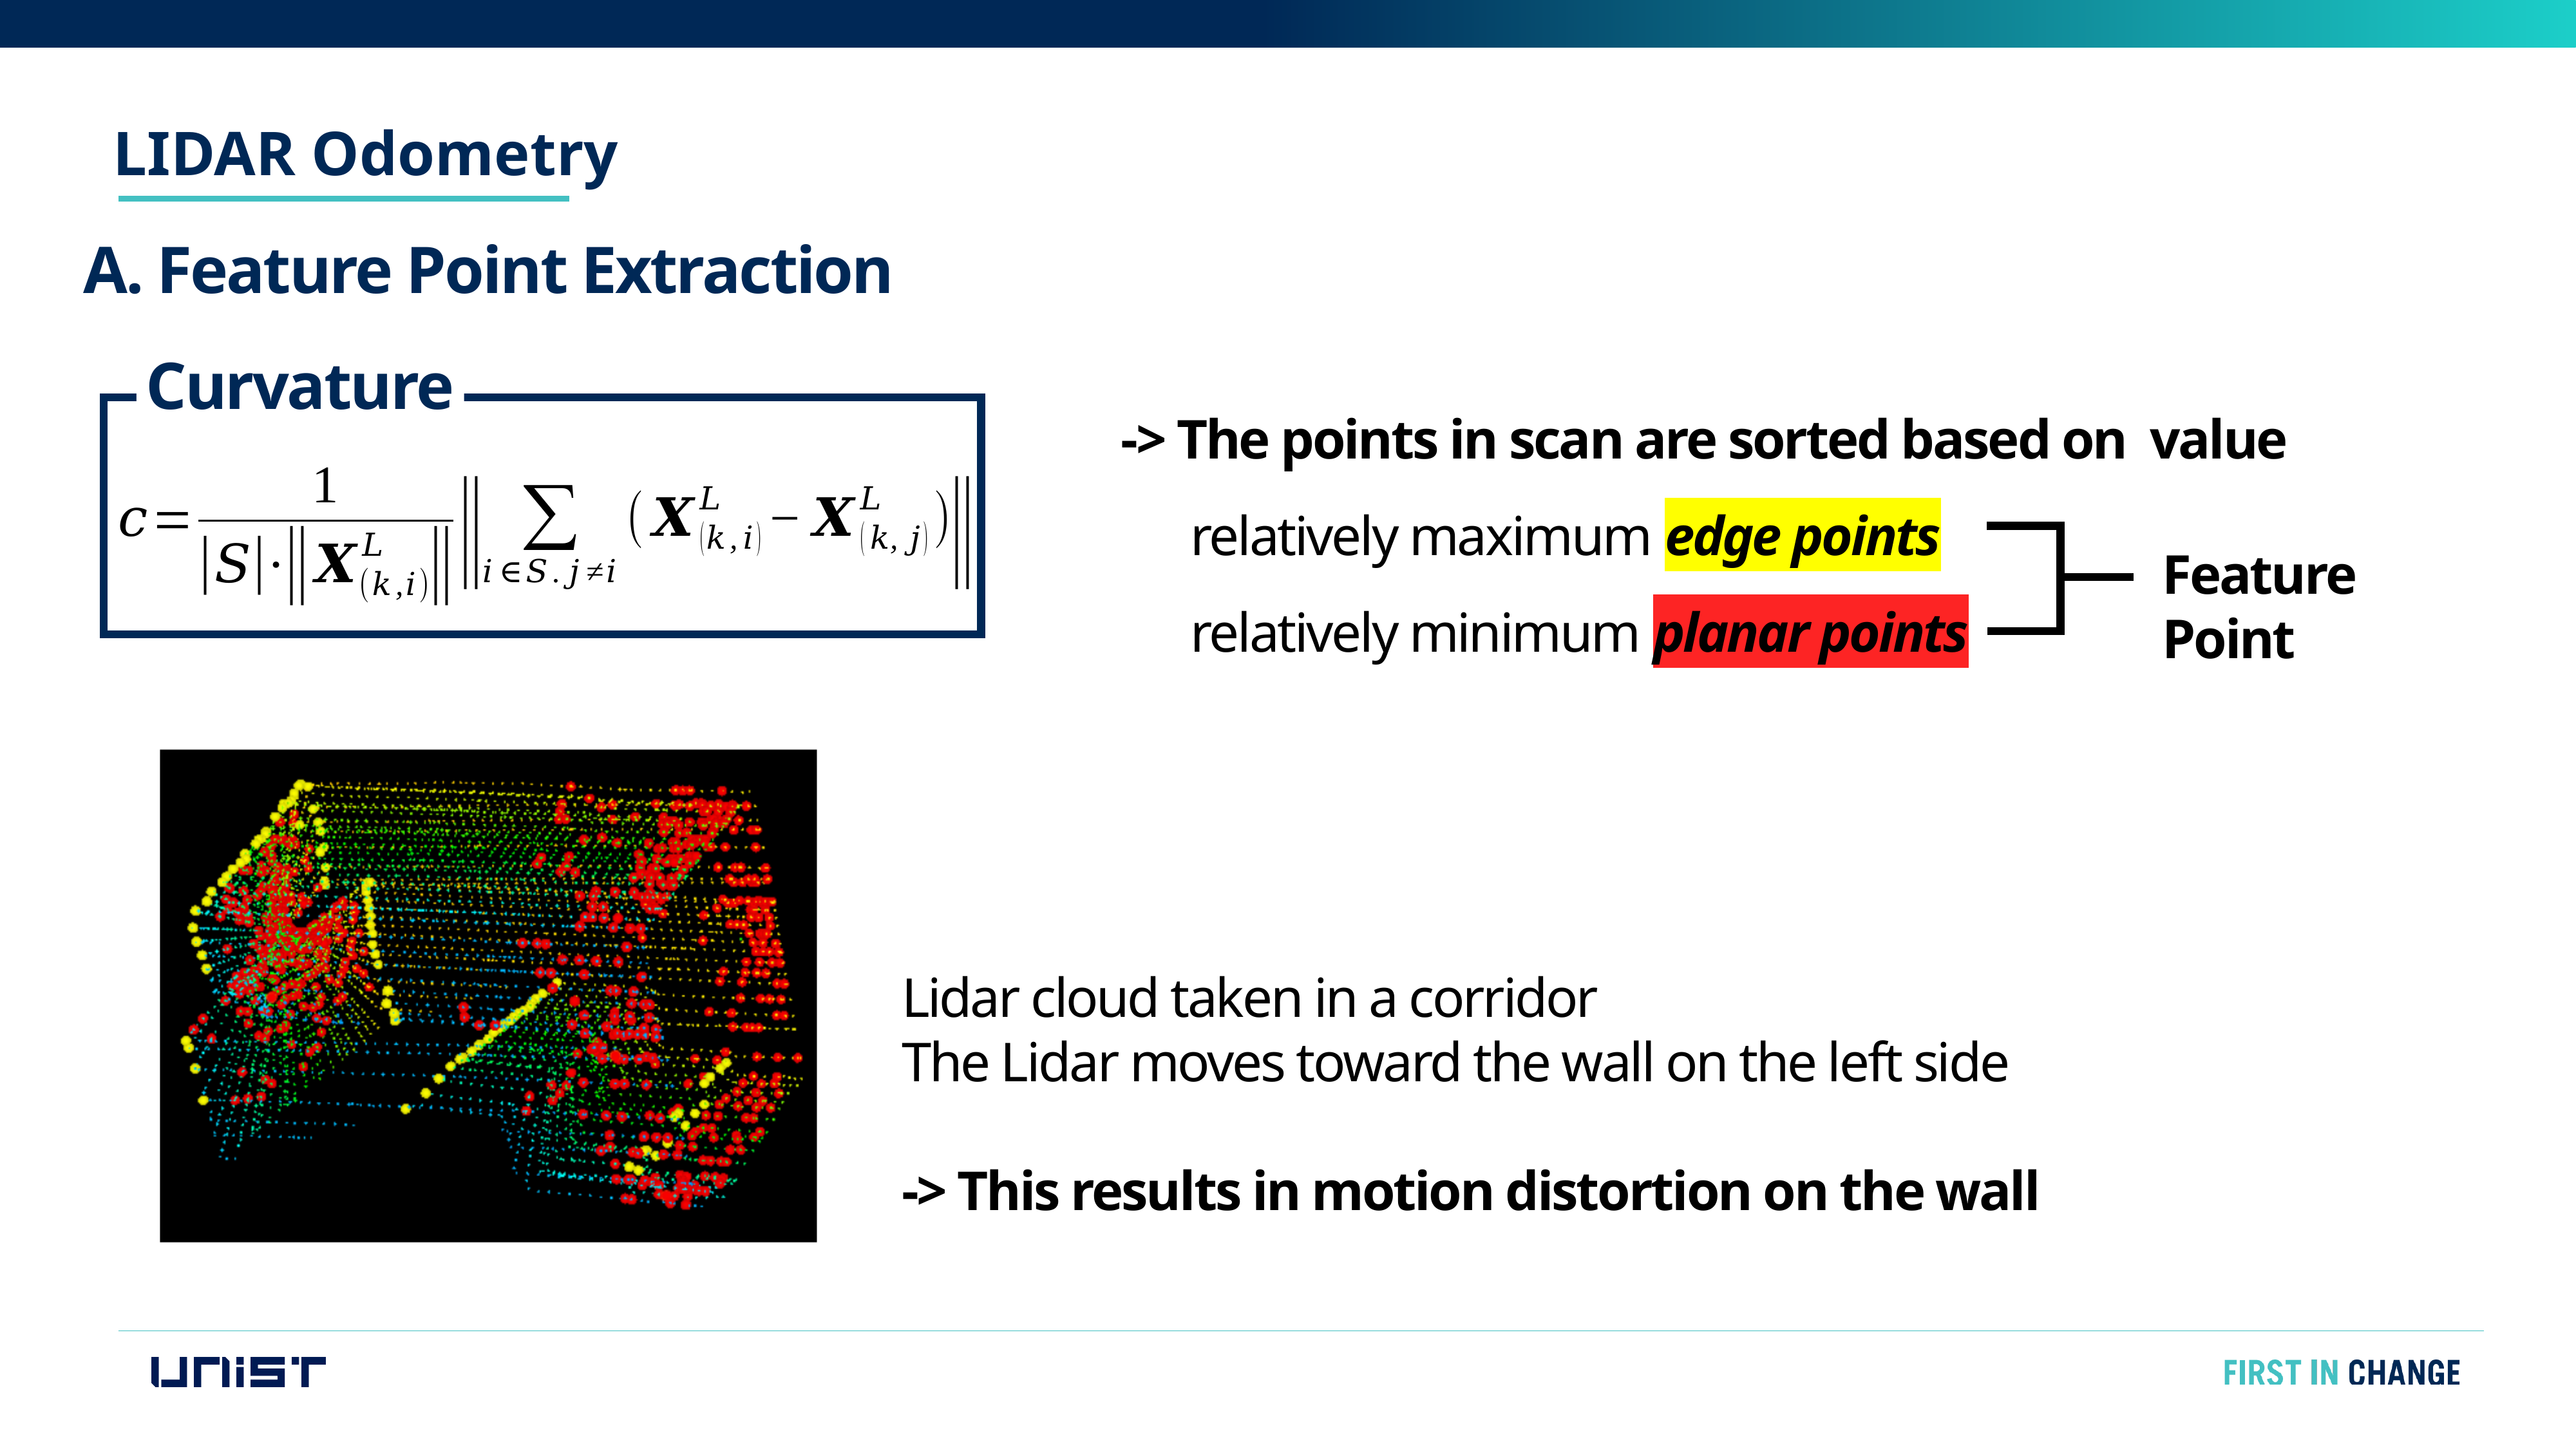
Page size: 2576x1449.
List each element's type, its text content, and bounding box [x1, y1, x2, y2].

text_box Lidar cloud taken in a corridor The Lidar moves toward the wall on the left side -> This results in motion distortion on the wall [892, 958, 2067, 1226]
text_box [103, 397, 981, 635]
picture [151, 1357, 326, 1387]
text_box Feature Point [2152, 535, 2484, 674]
picture [157, 746, 821, 1245]
text_box [0, 0, 2576, 48]
text_box A. Feature Point Extraction [73, 224, 904, 311]
picture [2224, 1359, 2460, 1385]
text_box LIDAR Odometry [104, 109, 698, 193]
text_box Curvature [136, 340, 464, 427]
